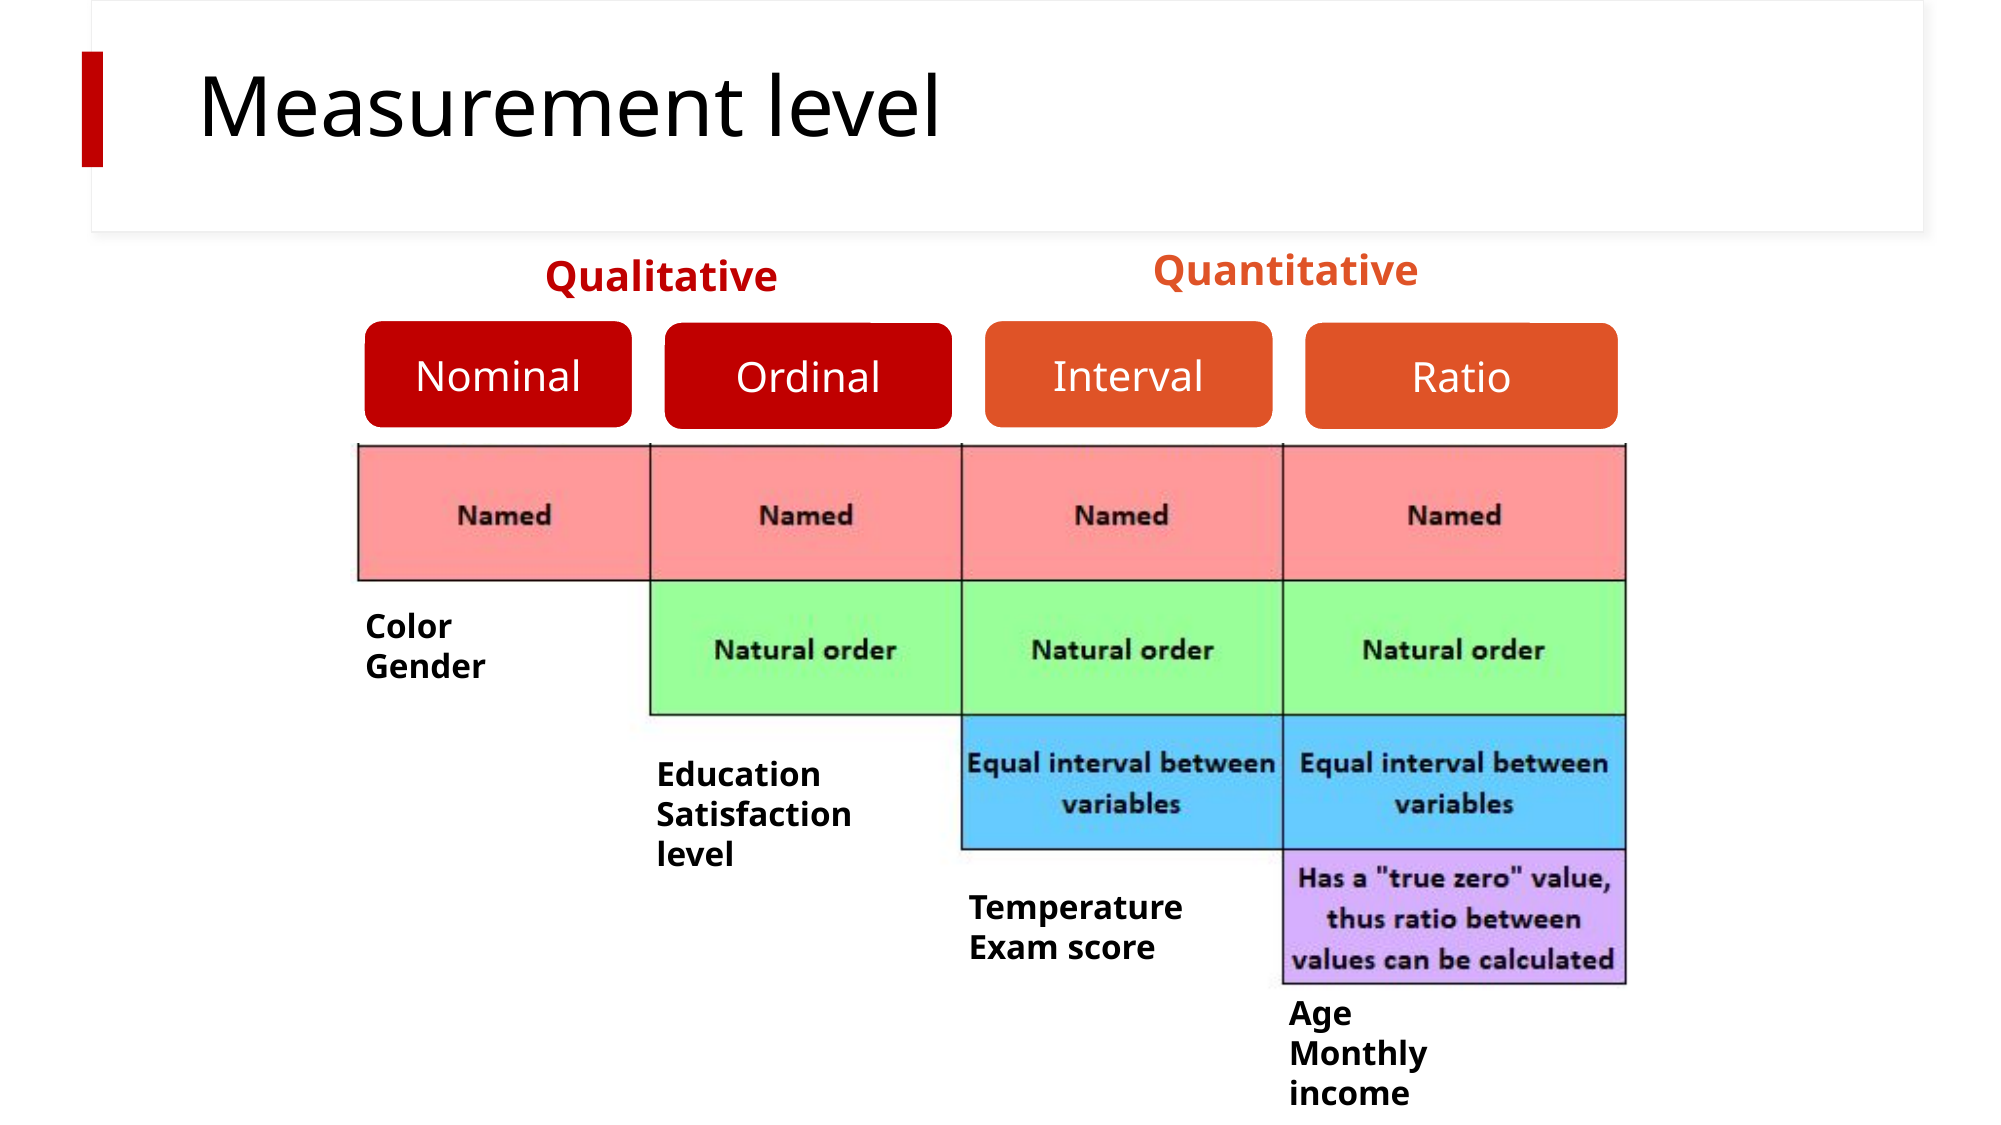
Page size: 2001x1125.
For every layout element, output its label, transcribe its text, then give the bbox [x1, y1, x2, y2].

text_box Interval [981, 318, 1276, 431]
picture [350, 443, 1633, 991]
text_box Qualitative [498, 242, 825, 307]
text_box Nominal [361, 318, 636, 431]
text_box Age Monthly income [1274, 991, 1554, 1120]
text_box Ordinal [661, 319, 956, 433]
title Measurement level [183, 12, 1851, 207]
text_box Quantitative [1122, 236, 1450, 302]
text_box Ratio [1302, 319, 1622, 433]
